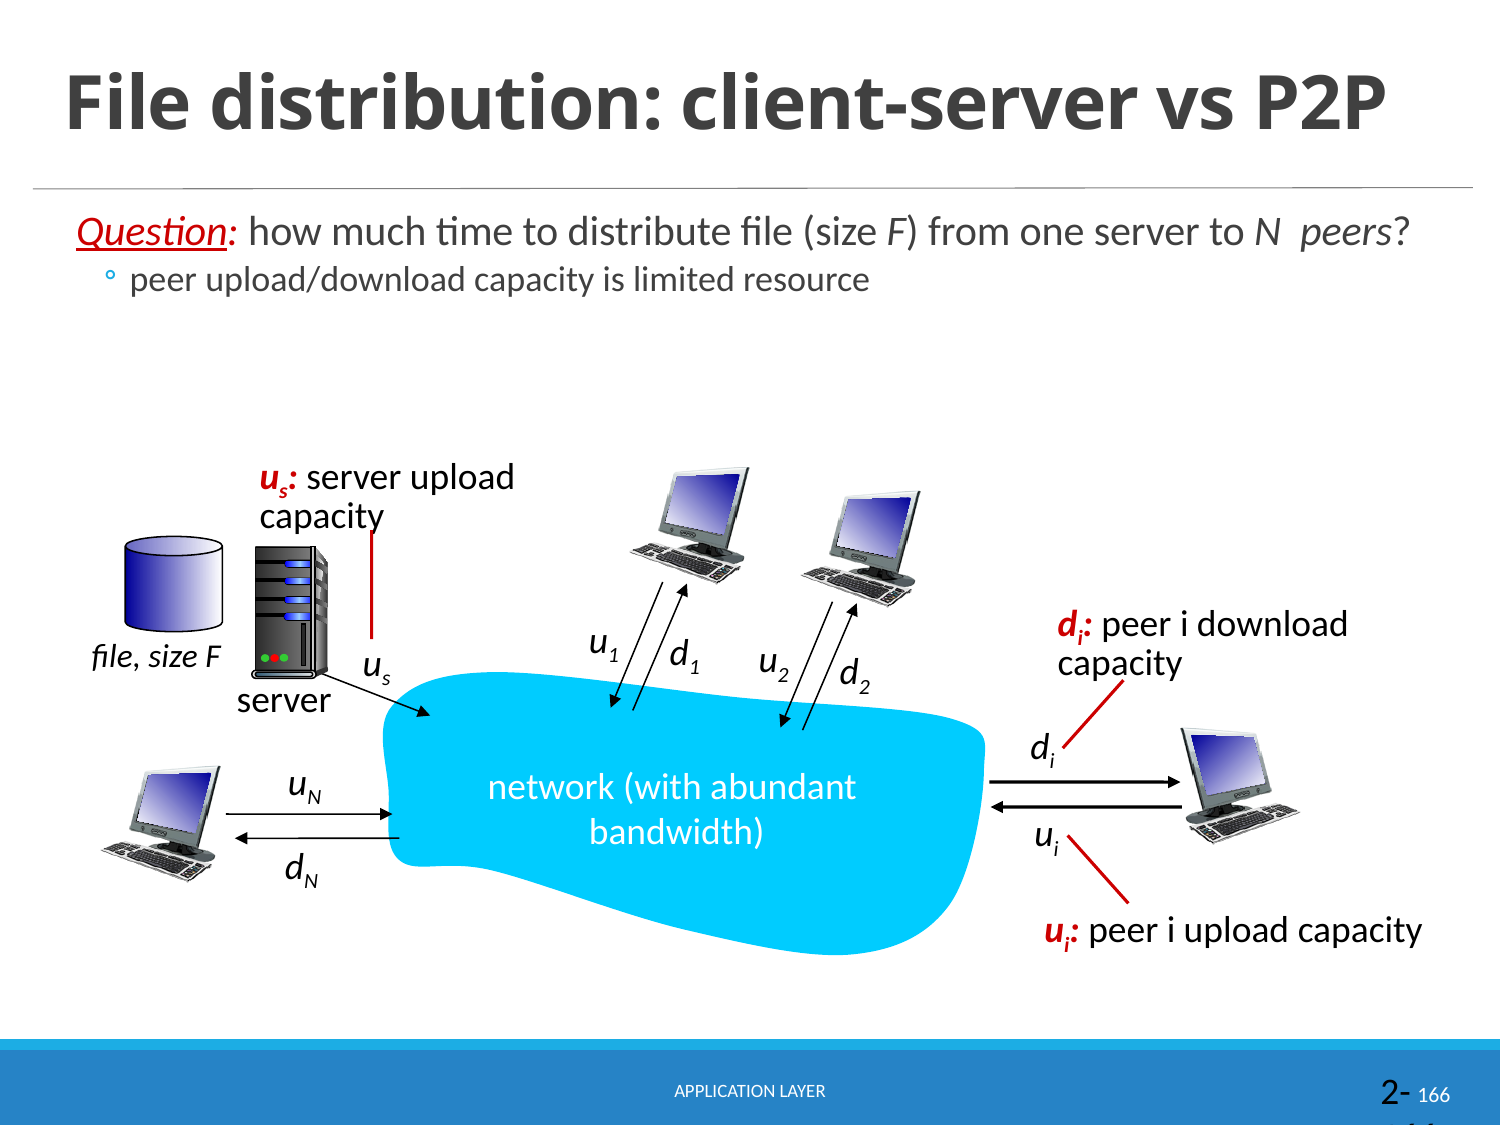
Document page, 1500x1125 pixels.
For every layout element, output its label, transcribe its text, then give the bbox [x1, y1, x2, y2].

footer Application Layer [453, 1059, 1047, 1120]
text_box ui [1019, 802, 1120, 868]
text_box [573, 581, 926, 731]
text_box di: peer i download capacity [1042, 594, 1392, 691]
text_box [772, 484, 925, 617]
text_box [251, 546, 329, 679]
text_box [1177, 722, 1331, 854]
slide_number 2-166 [1365, 1060, 1477, 1106]
text_box [384, 698, 431, 717]
text_box [374, 807, 393, 821]
text_box ui: peer i upload capacity [1029, 900, 1455, 959]
text_box us: server upload capacity [244, 447, 576, 544]
text_box [382, 672, 986, 956]
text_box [72, 759, 226, 892]
text_box uN [273, 750, 374, 817]
text_box server [188, 667, 381, 728]
text_box [125, 536, 223, 632]
title File distribution: client-server vs P2P [48, 25, 1447, 153]
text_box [600, 461, 754, 593]
list Question: how much time to distribute file (size F) from one server to N peers? peer upload/download capacity is limited resource [76, 201, 1431, 347]
text_box [990, 800, 1019, 814]
text_box [989, 775, 1174, 789]
text_box us [348, 631, 406, 698]
text_box network (with abundant bandwidth) [472, 754, 872, 860]
text_box [235, 832, 270, 845]
text_box dN [270, 834, 370, 901]
text_box di [1015, 714, 1116, 781]
text_box file, size F [41, 627, 249, 682]
